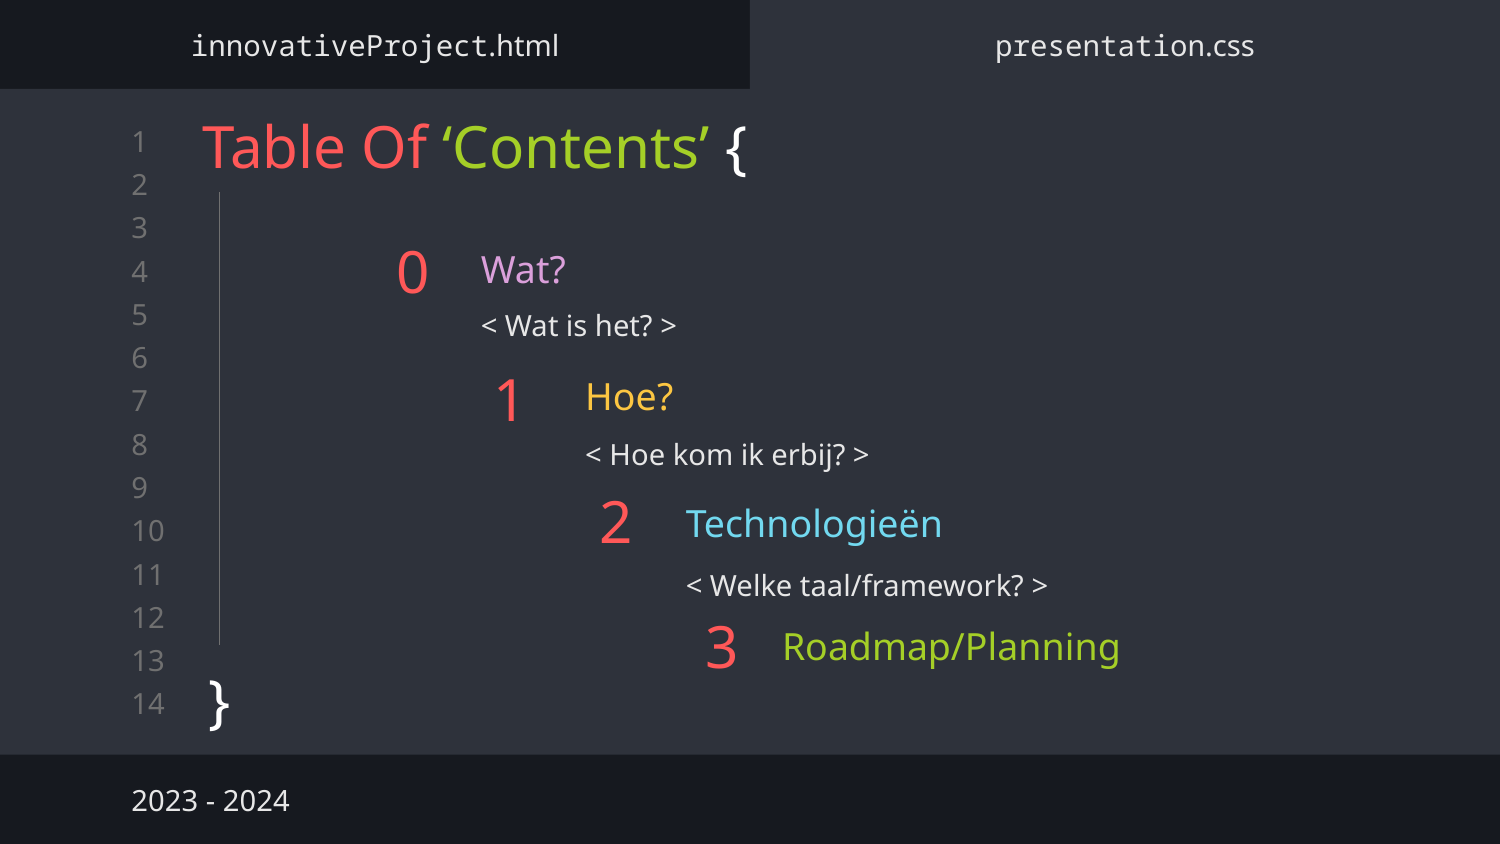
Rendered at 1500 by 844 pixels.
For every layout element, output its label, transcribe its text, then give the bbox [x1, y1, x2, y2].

subtitle < Welke taal/framework? > [670, 550, 1184, 617]
subtitle Hoe? [570, 368, 1084, 424]
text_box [177, 191, 262, 750]
text_box 3 [650, 617, 767, 673]
text_box Roadmap/Planning [767, 617, 1281, 673]
subtitle < Wat is het? > [465, 297, 980, 365]
subtitle Technologieën [670, 494, 1184, 550]
subtitle 2023 - 2024 [116, 770, 915, 829]
subtitle innovativeProject.html [0, 15, 750, 74]
title 1 [438, 369, 570, 426]
subtitle < Hoe kom ik erbij? > [570, 424, 1084, 494]
subtitle Wat? [465, 241, 980, 297]
title Table Of ‘Contents’ { [187, 95, 1384, 185]
subtitle presentation.css [750, 15, 1500, 74]
title 2 [544, 492, 688, 549]
title 0 [341, 242, 465, 299]
